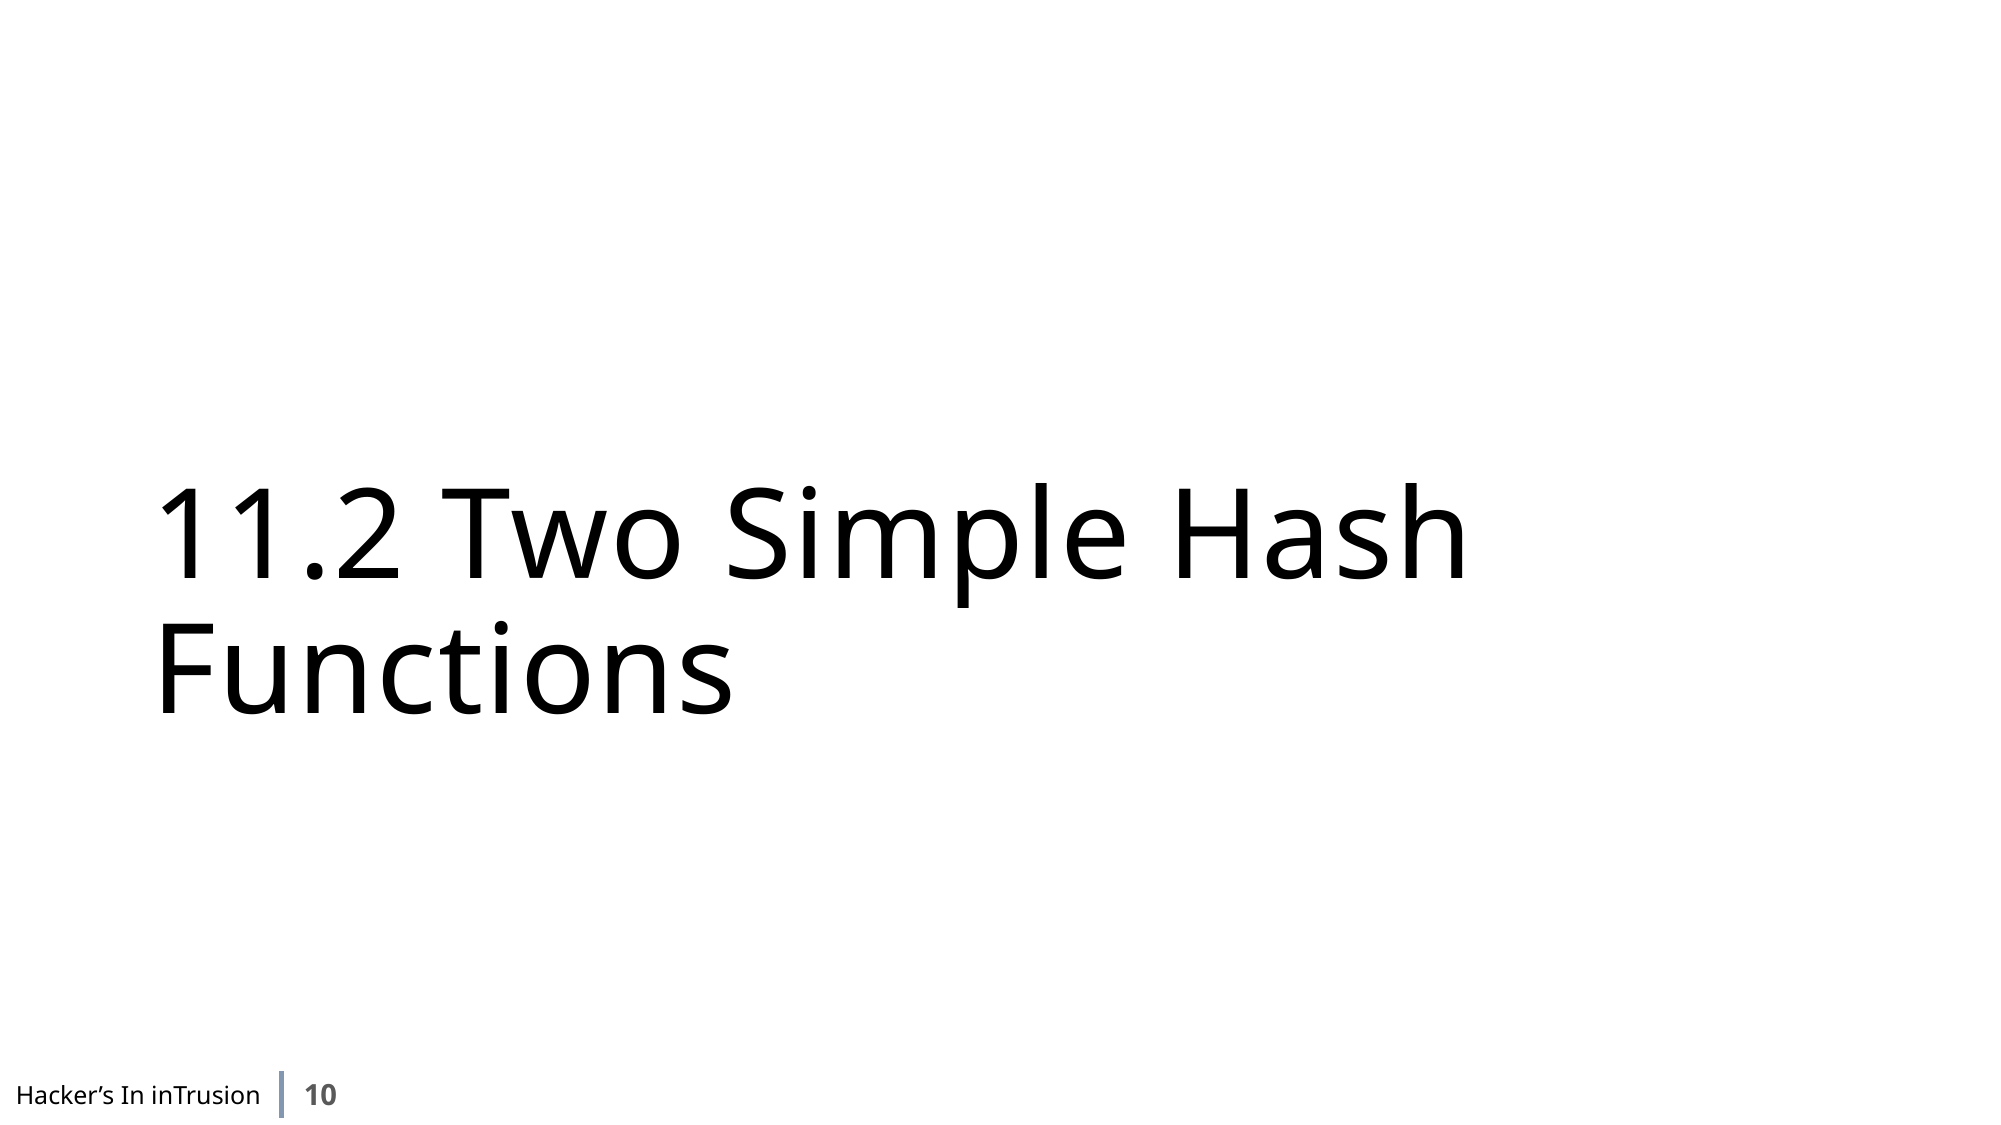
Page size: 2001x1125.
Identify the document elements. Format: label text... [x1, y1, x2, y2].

title 11.2 Two Simple Hash Functions [136, 280, 1862, 749]
